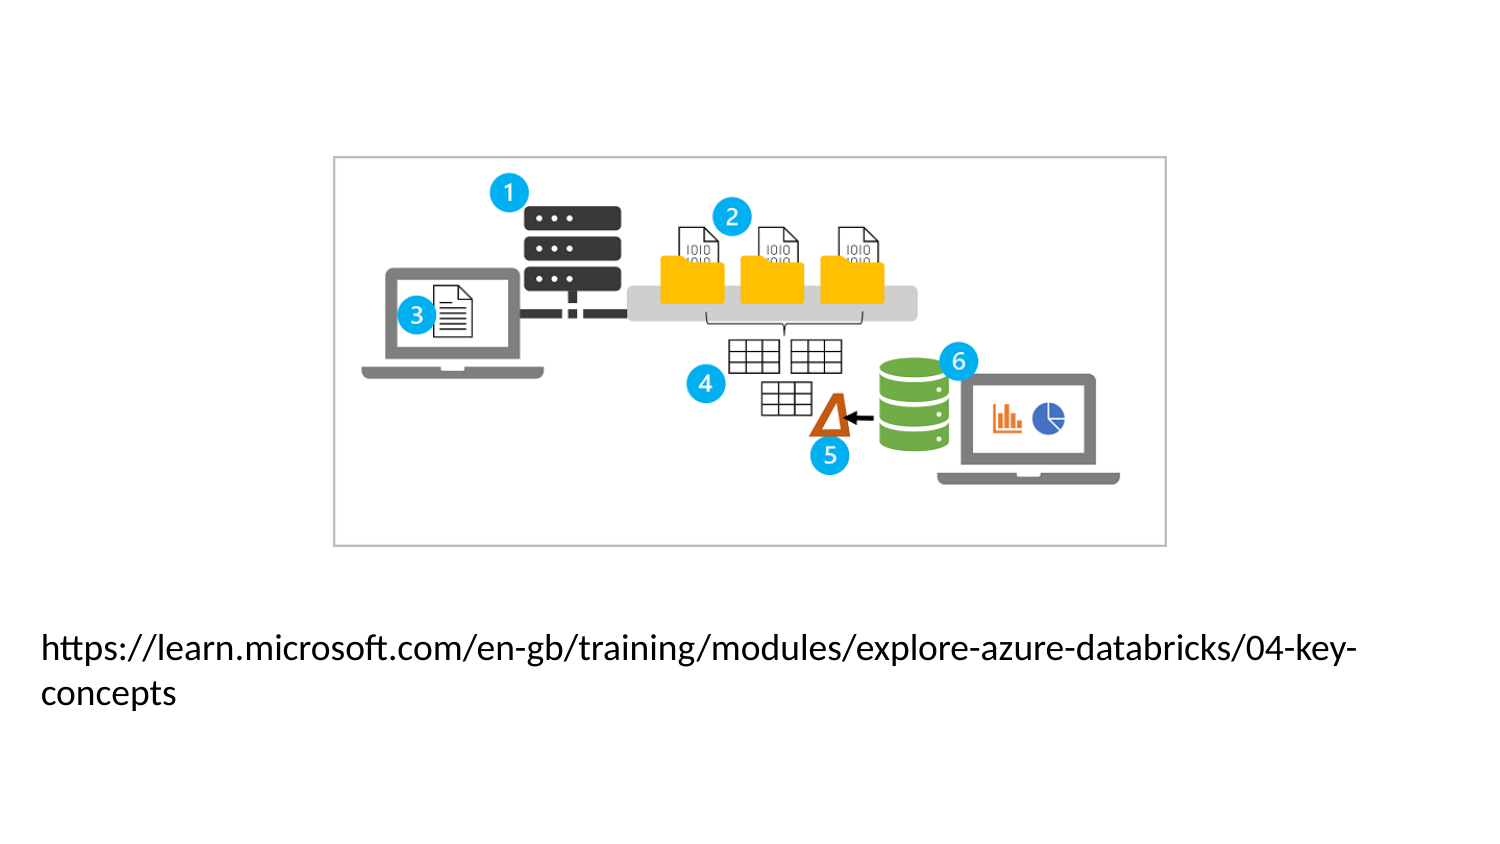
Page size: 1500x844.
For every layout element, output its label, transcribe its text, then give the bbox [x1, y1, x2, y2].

picture [333, 156, 1167, 547]
text_box https://learn.microsoft.com/en-gb/training/modules/explore-azure-databricks/04-key-concepts [26, 615, 1439, 721]
